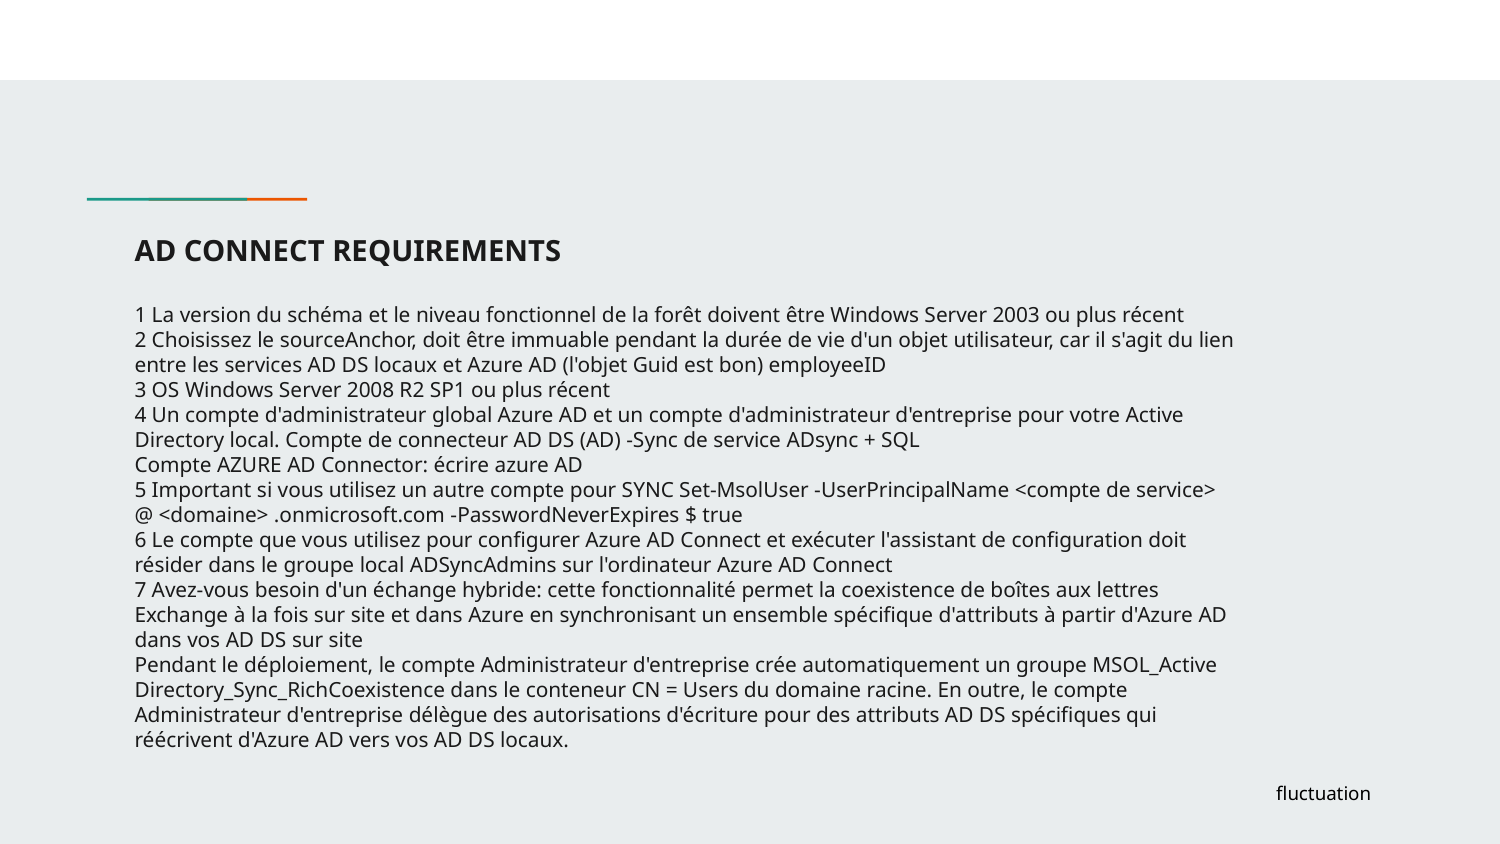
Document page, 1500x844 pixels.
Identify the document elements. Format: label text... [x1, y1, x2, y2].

title AD CONNECT REQUIREMENTS 1 La version du schéma et le niveau fonctionnel de la forêt doivent être Windows Server 2003 ou plus récent 2 Choisissez le sourceAnchor, doit être immuable pendant la durée de vie d'un objet utilisateur, car il s'agit du lien entre les services AD DS locaux et Azure AD (l'objet Guid est bon) employeeID 3 OS Windows Server 2008 R2 SP1 ou plus récent 4 Un compte d'administrateur global Azure AD et un compte d'administrateur d'entreprise pour votre Active Directory local. Compte de connecteur AD DS (AD) -Sync de service ADsync + SQL Compte AZURE AD Connector: écrire azure AD 5 Important si vous utilisez un autre compte pour SYNC Set-MsolUser -UserPrincipalName <compte de service> @ <domaine> .onmicrosoft.com -PasswordNeverExpires $ true 6 Le compte que vous utilisez pour configurer Azure AD Connect et exécuter l'assistant de configuration doit résider dans le groupe local ADSyncAdmins sur l'ordinateur Azure AD Connect 7 Avez-vous besoin d'un échange hybride: cette fonctionnalité permet la coexistence de boîtes aux lettres Exchange à la fois sur site et dans Azure en synchronisant un ensemble spécifique d'attributs à partir d'Azure AD dans vos AD DS sur site Pendant le déploiement, le compte Administrateur d'entreprise crée automatiquement un groupe MSOL_Active Directory_Sync_RichCoexistence dans le conteneur CN = Users du domaine racine. En outre, le compte Administrateur d'entreprise délègue des autorisations d'écriture pour des attributs AD DS spécifiques qui réécrivent d'Azure AD vers vos AD DS locaux. [119, 216, 1252, 772]
